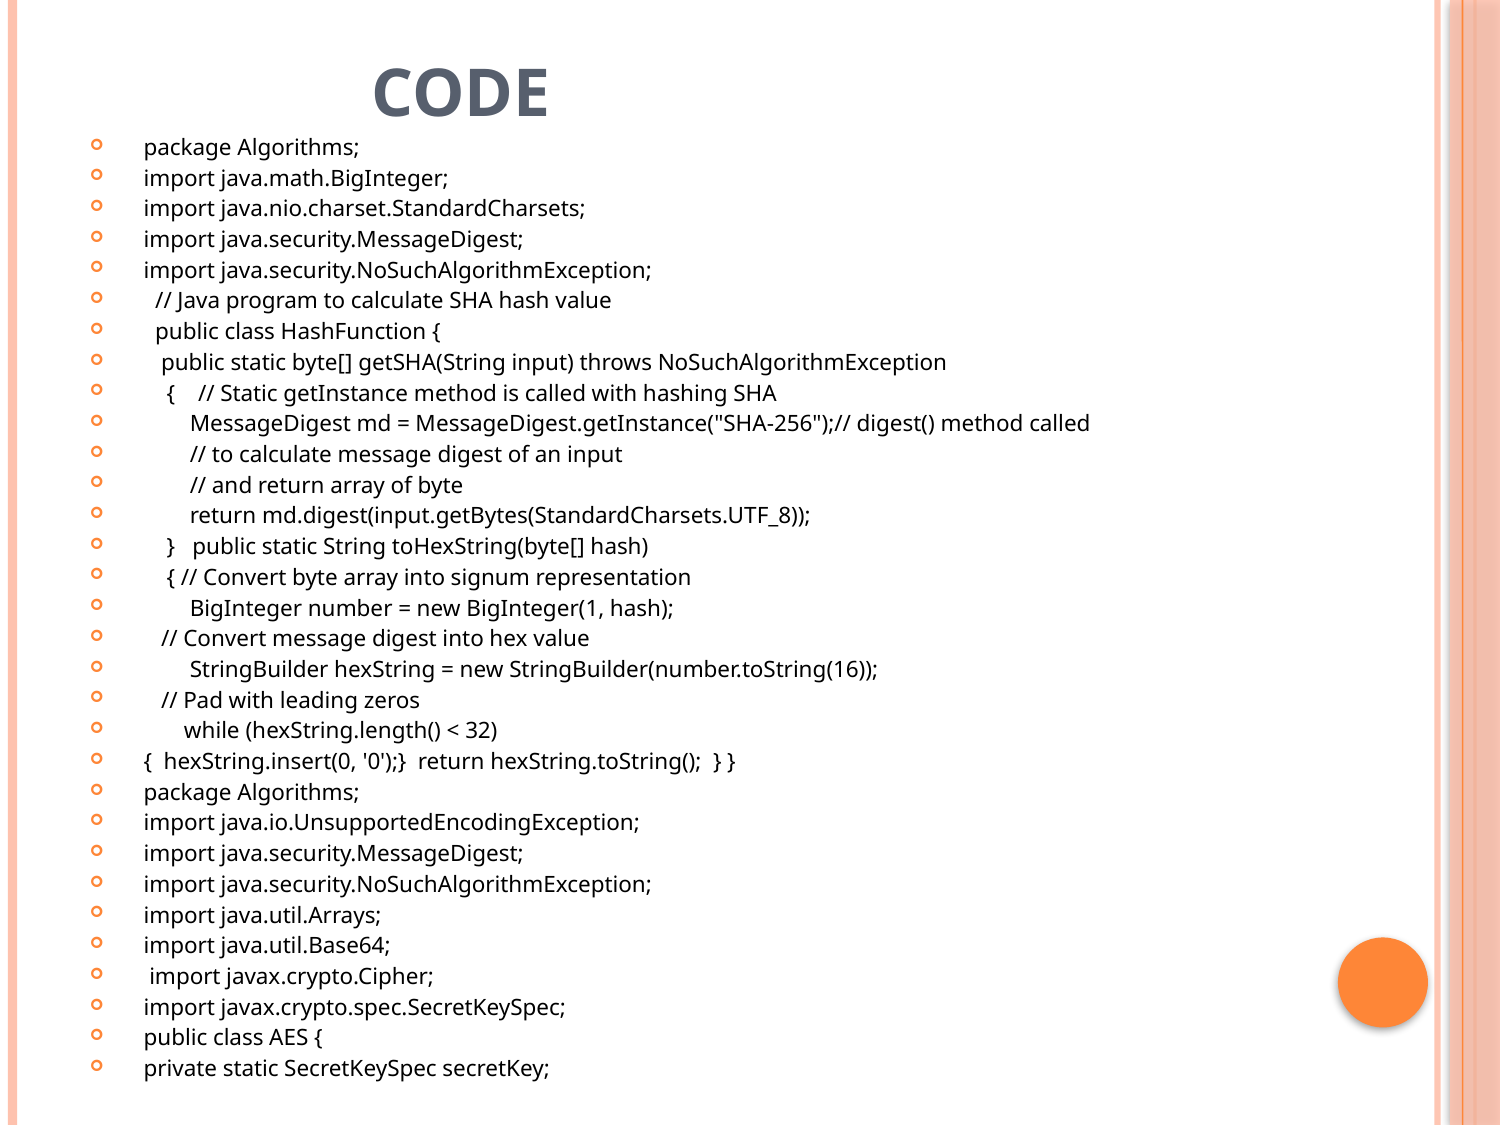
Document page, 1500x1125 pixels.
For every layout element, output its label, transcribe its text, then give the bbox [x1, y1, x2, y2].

list package Algorithms; import java.math.BigInteger; import java.nio.charset.StandardCharsets; import java.security.MessageDigest; import java.security.NoSuchAlgorithmException; // Java program to calculate SHA hash value public class HashFunction { public static byte[] getSHA(String input) throws NoSuchAlgorithmException { // Static getInstance method is called with hashing SHA MessageDigest md = MessageDigest.getInstance("SHA-256");// digest() method called // to calculate message digest of an input // and return array of byte return md.digest(input.getBytes(StandardCharsets.UTF_8)); } public static String toHexString(byte[] hash) { // Convert byte array into signum representation BigInteger number = new BigInteger(1, hash); // Convert message digest into hex value StringBuilder hexString = new StringBuilder(number.toString(16)); // Pad with leading zeros while (hexString.length() < 32) { hexString.insert(0, '0');} return hexString.toString(); } } package Algorithms; import java.io.UnsupportedEncodingException; import java.security.MessageDigest; import java.security.NoSuchAlgorithmException; import java.util.Arrays; import java.util.Base64; import javax.crypto.Cipher; import javax.crypto.spec.SecretKeySpec; public class AES { private static SecretKeySpec secretKey; [75, 125, 1300, 1094]
title CODE [75, 42, 1300, 125]
